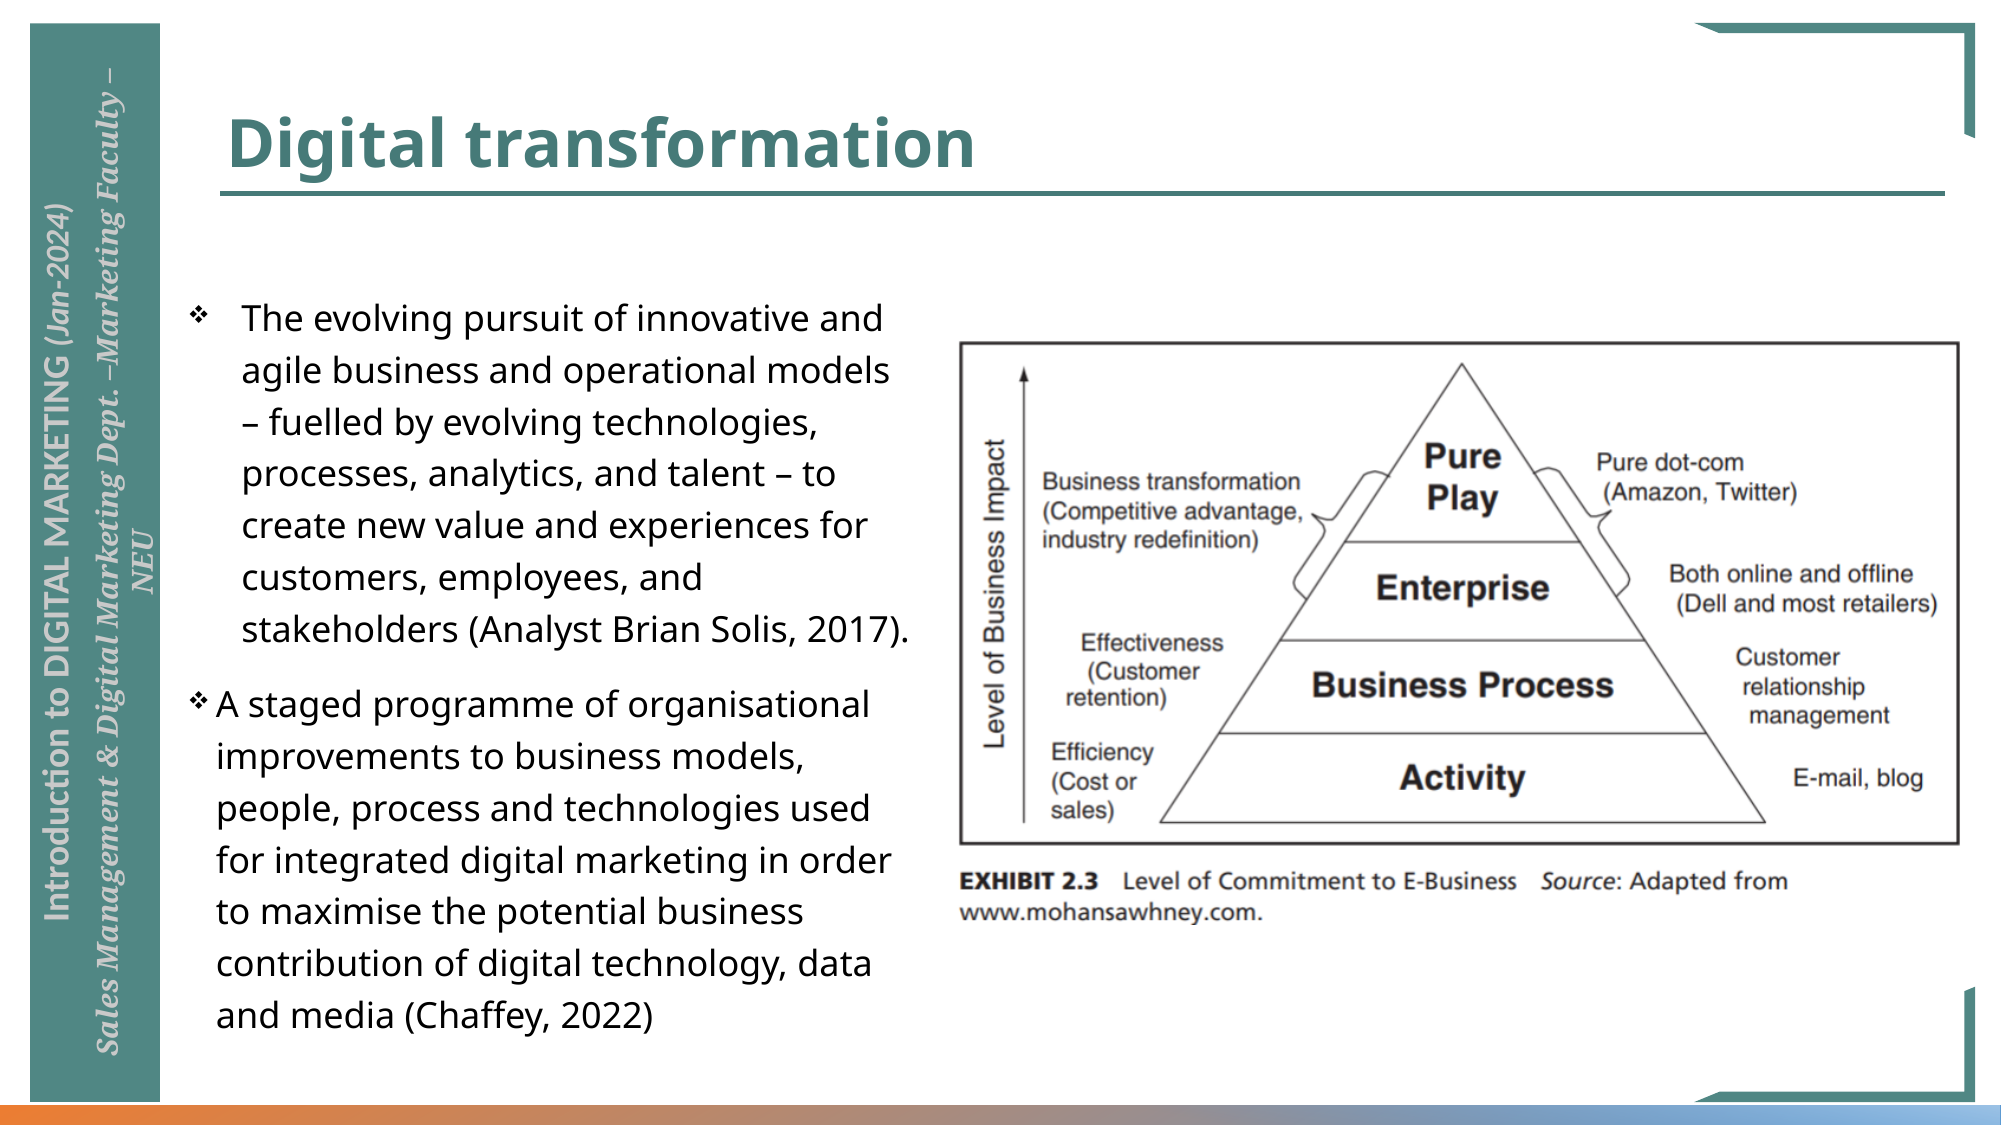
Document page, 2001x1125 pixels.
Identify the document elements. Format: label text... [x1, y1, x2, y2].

picture [926, 308, 2000, 925]
list The evolving pursuit of innovative and agile business and operational models – fuelled by evolving technologies, processes, analytics, and talent – to create new value and experiences for customers, employees, and stakeholders (Analyst Brian Solis, 2017). A staged programme of organisational improvements to business models, people, process and technologies used for integrated digital marketing in order to maximise the potential business contribution of digital technology, data and media (Chaffey, 2022) [172, 279, 927, 1105]
title Digital transformation [211, 39, 1041, 189]
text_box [0, 1105, 2000, 1125]
